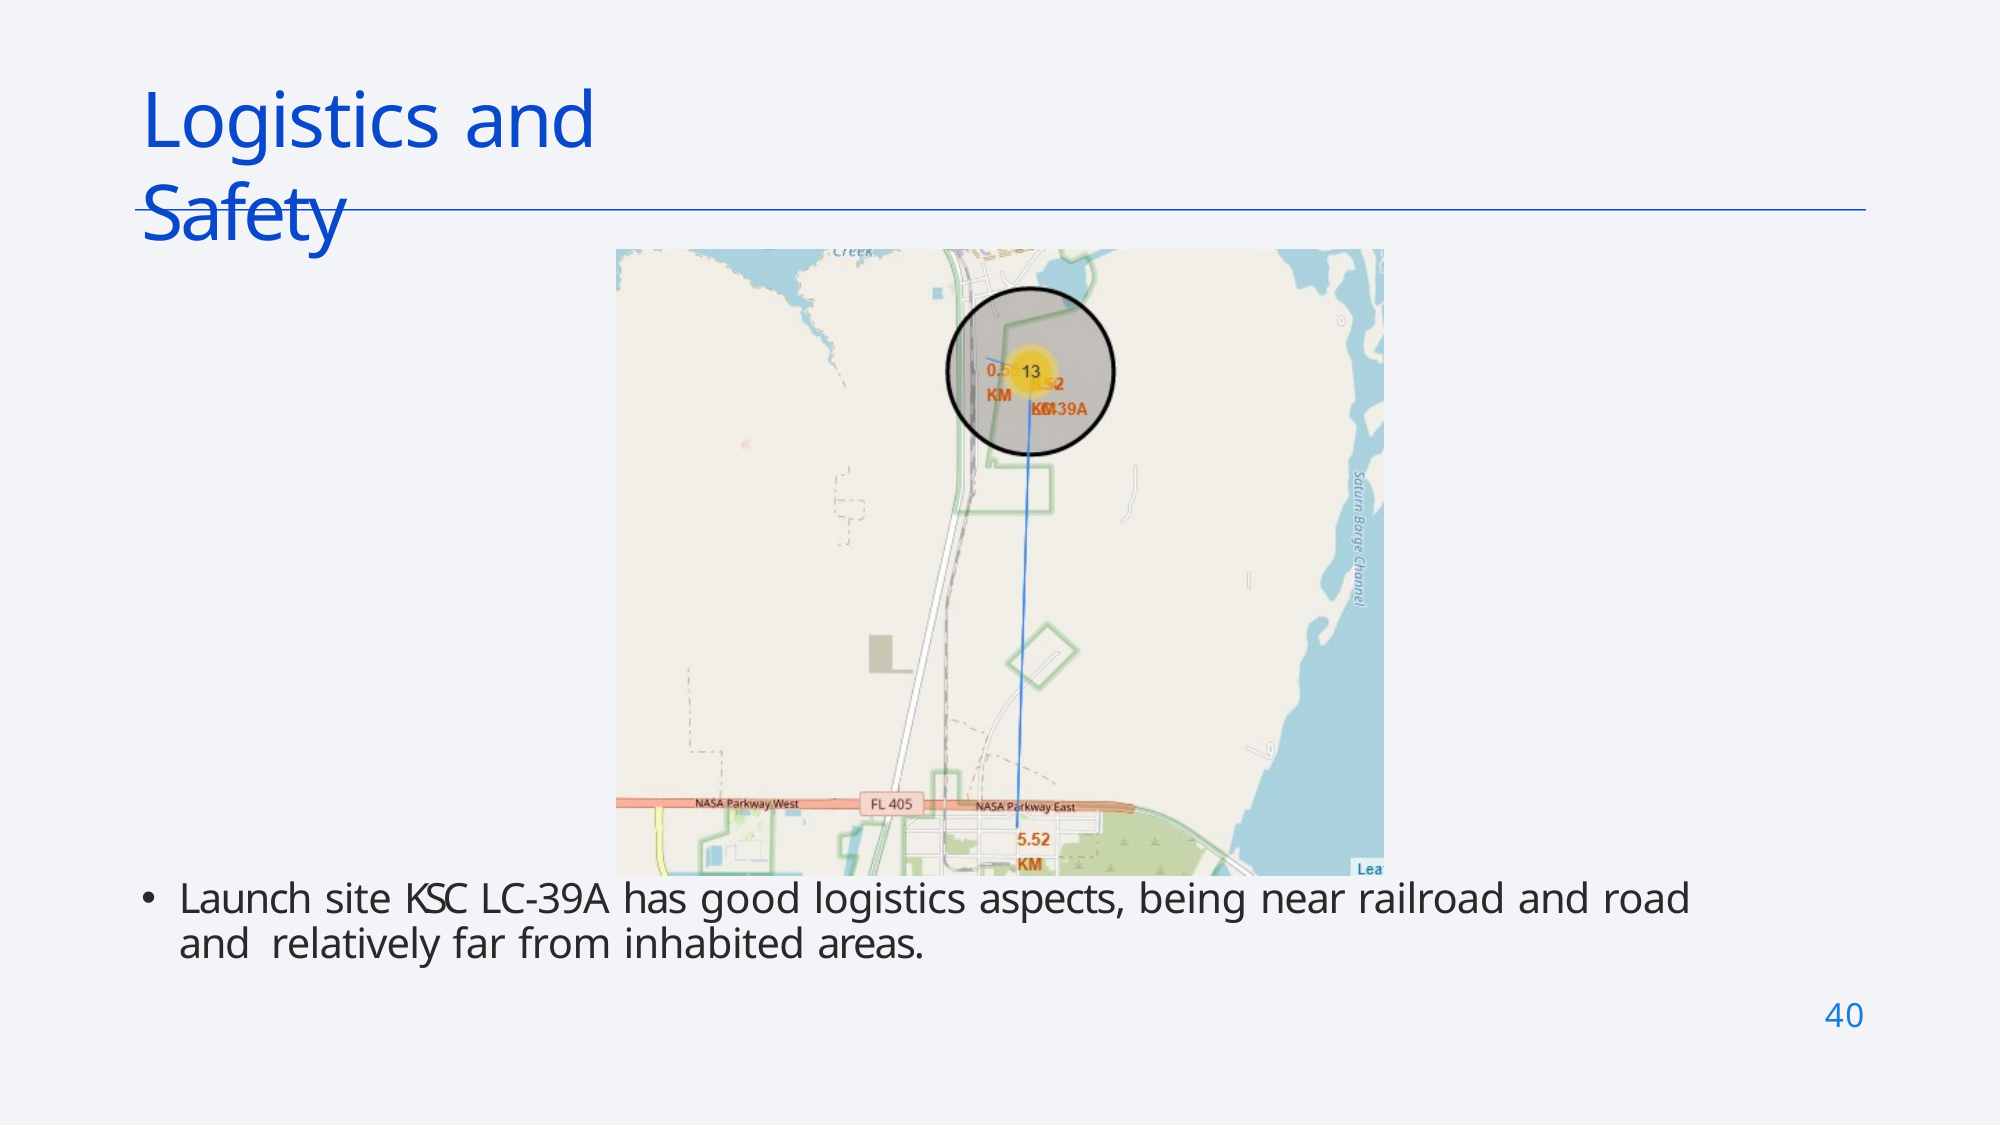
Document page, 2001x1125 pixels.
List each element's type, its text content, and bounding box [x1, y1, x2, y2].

title Logistics and Safety [139, 68, 801, 259]
picture [0, 0, 2000, 1125]
text_box Launch site KSC LC-39A has good logistics aspects, being near railroad and road and relatively far from inhabited areas. [139, 868, 1705, 967]
slide_number 40 [1818, 1001, 1874, 1125]
